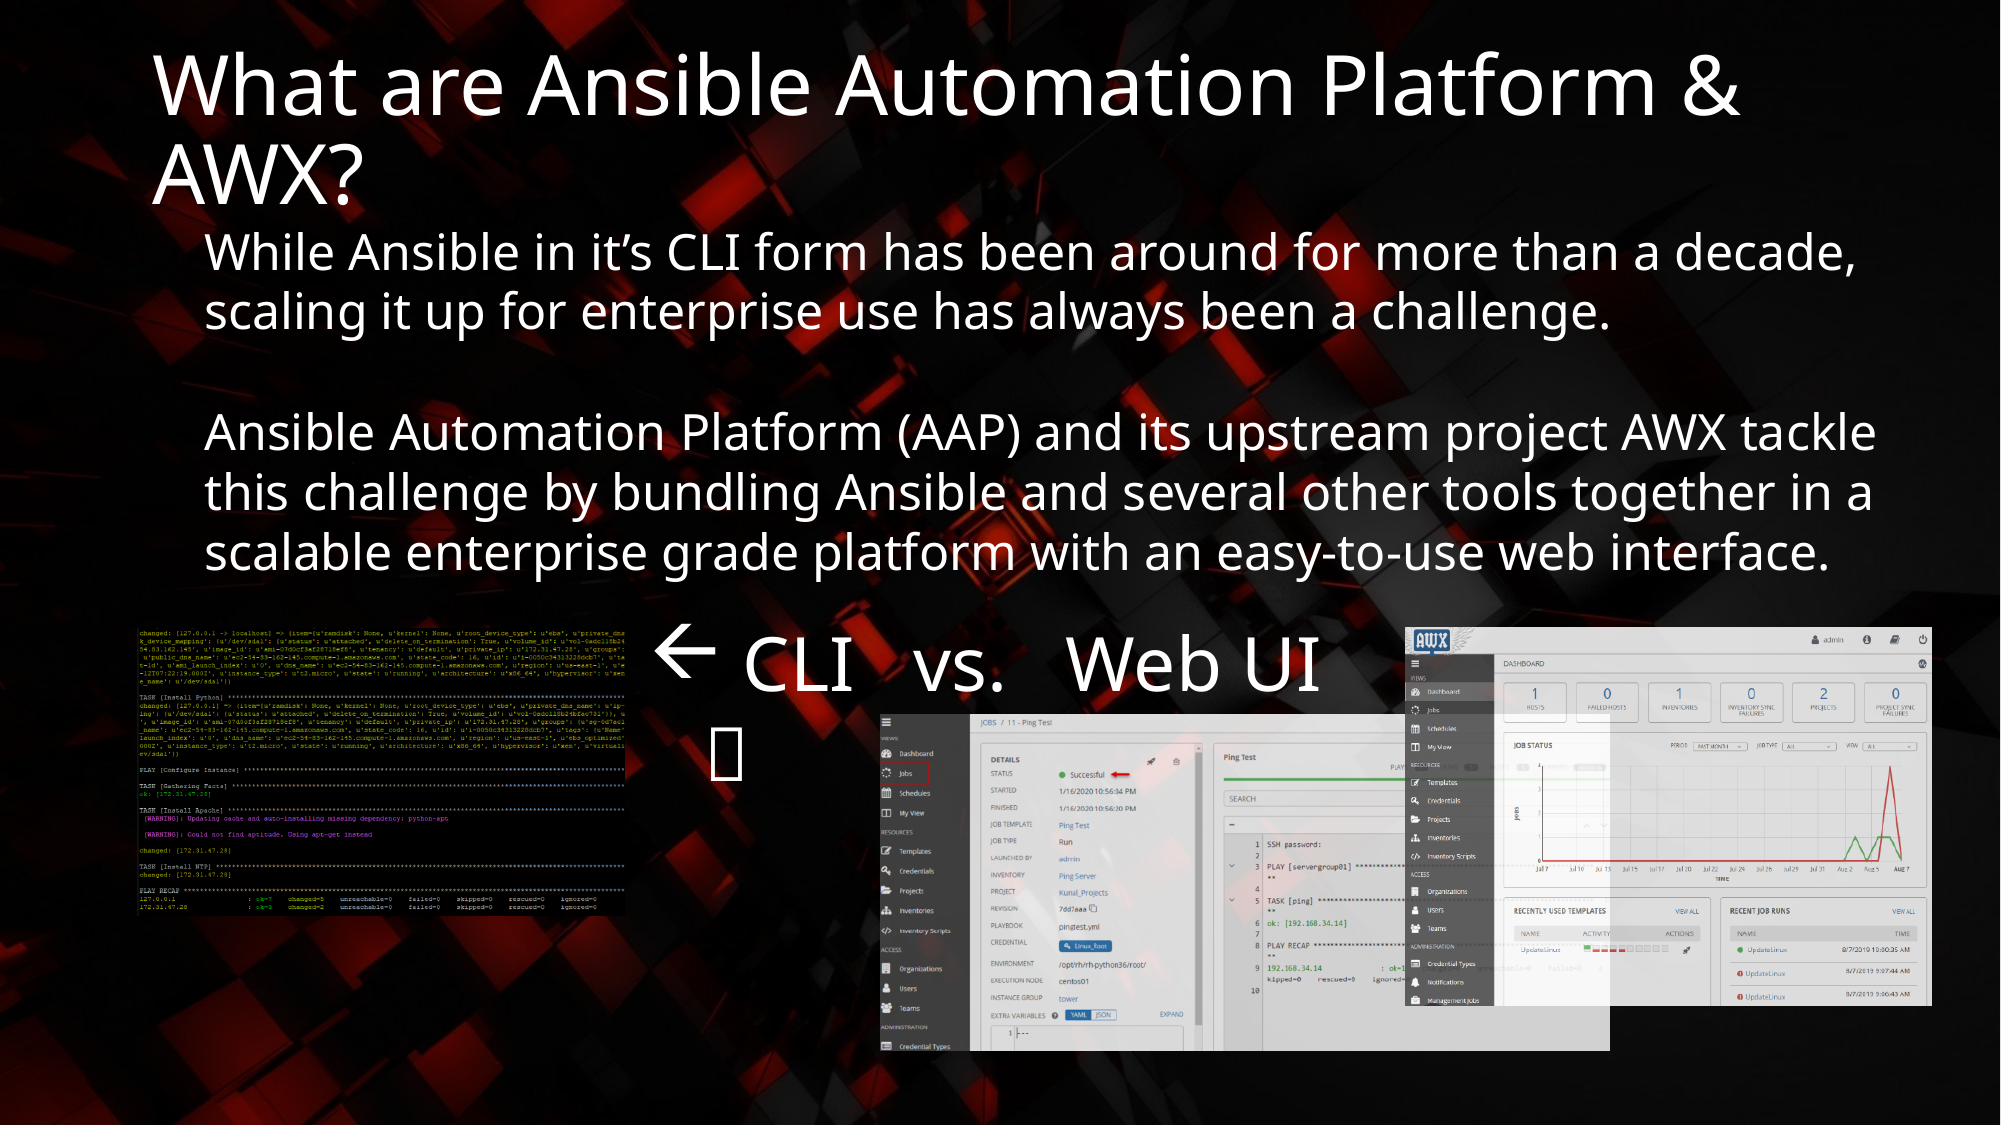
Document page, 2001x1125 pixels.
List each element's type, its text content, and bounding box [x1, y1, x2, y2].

text_box While Ansible in it’s CLI form has been around for more than a decade, scaling it up for enterprise use has always been a challenge. Ansible Automation Platform (AAP) and its upstream project AWX tackle this challenge by bundling Ansible and several other tools together in a scalable enterprise grade platform with an easy-to-use web interface. [189, 212, 1895, 588]
title What are Ansible Automation Platform & AWX? [137, 24, 1883, 242]
text_box CLI vs. Web UI  [633, 608, 1384, 804]
picture [0, 0, 2001, 1125]
